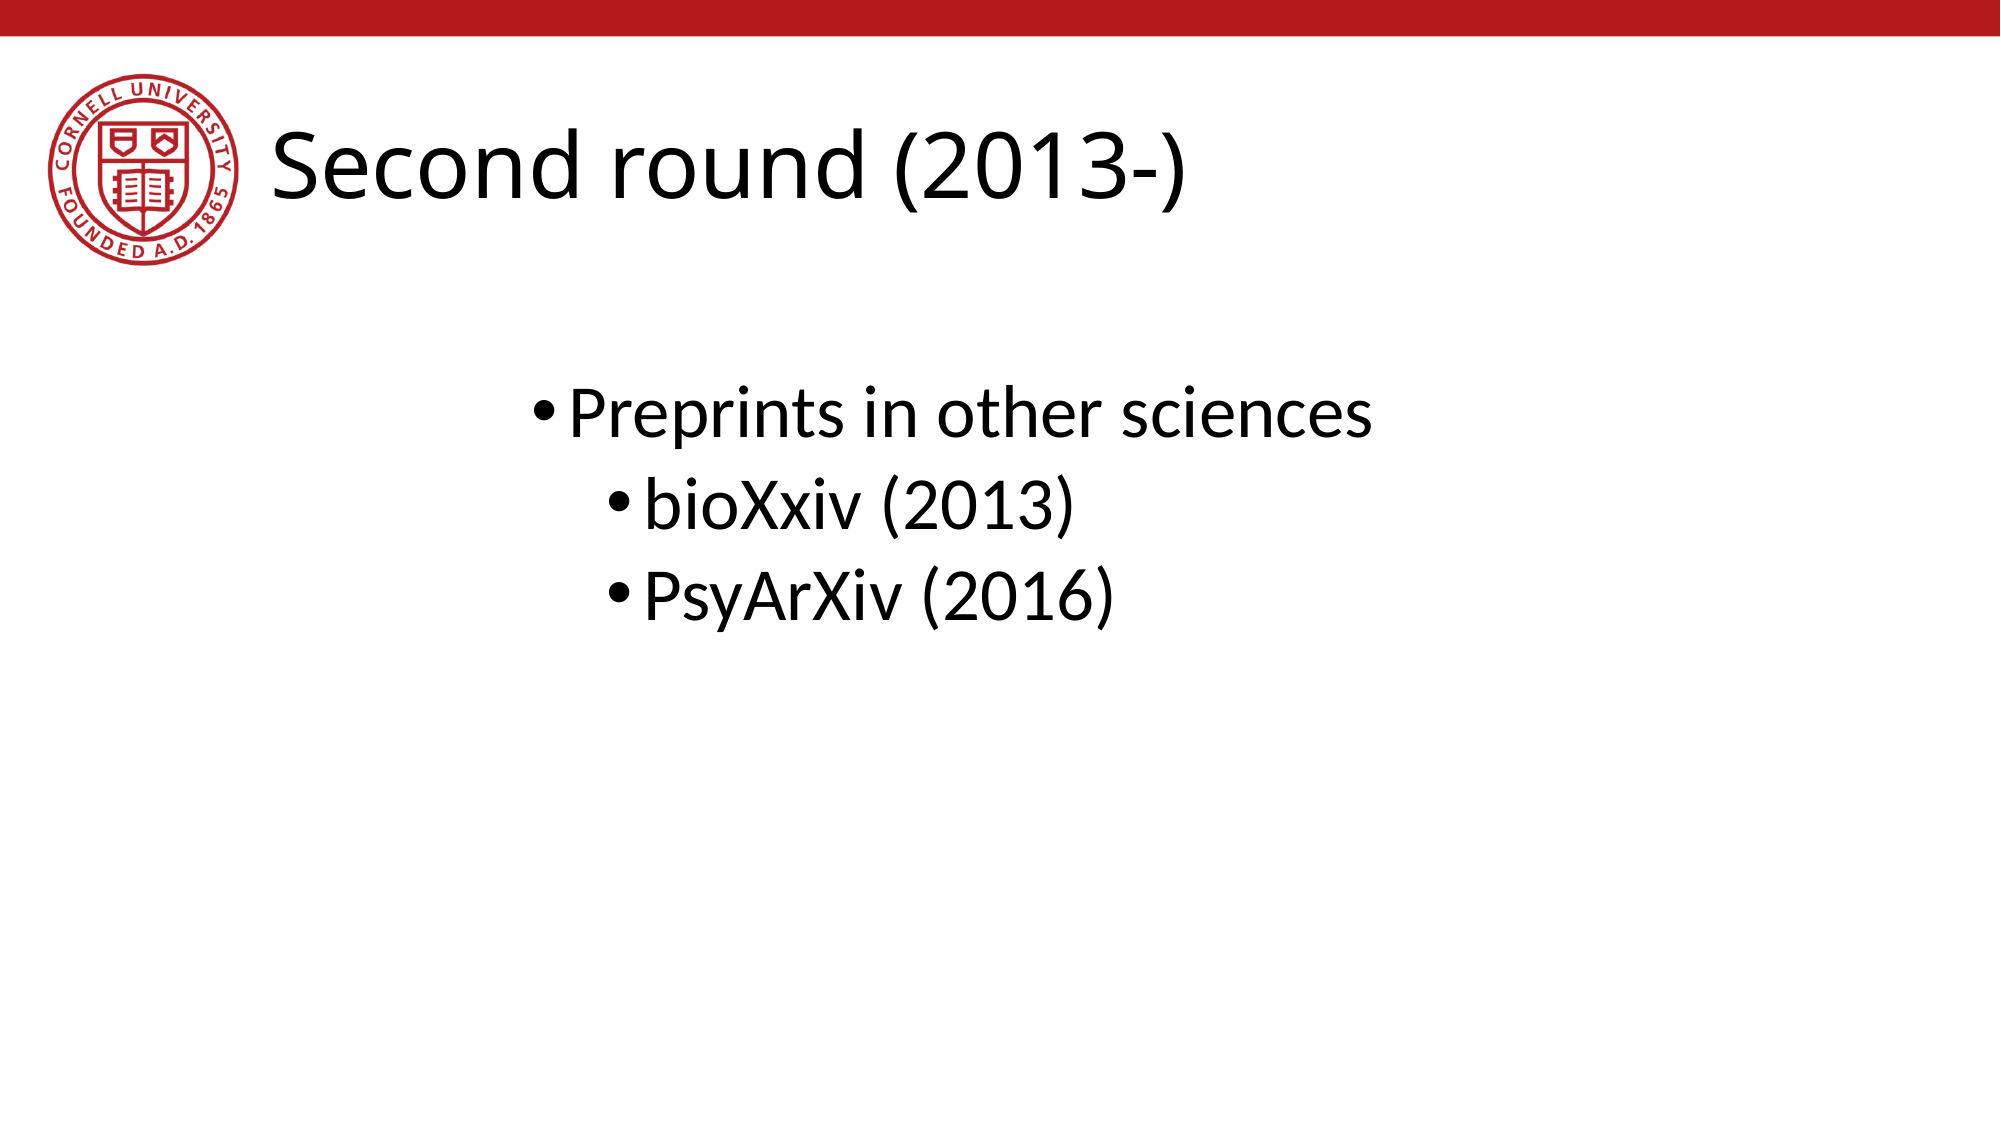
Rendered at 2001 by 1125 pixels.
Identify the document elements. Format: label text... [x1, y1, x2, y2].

title Second round (2013-) [255, 59, 1860, 278]
list Preprints in other sciences bioXxiv (2013) PsyArXiv (2016) [516, 365, 1599, 1080]
picture [39, 65, 255, 274]
